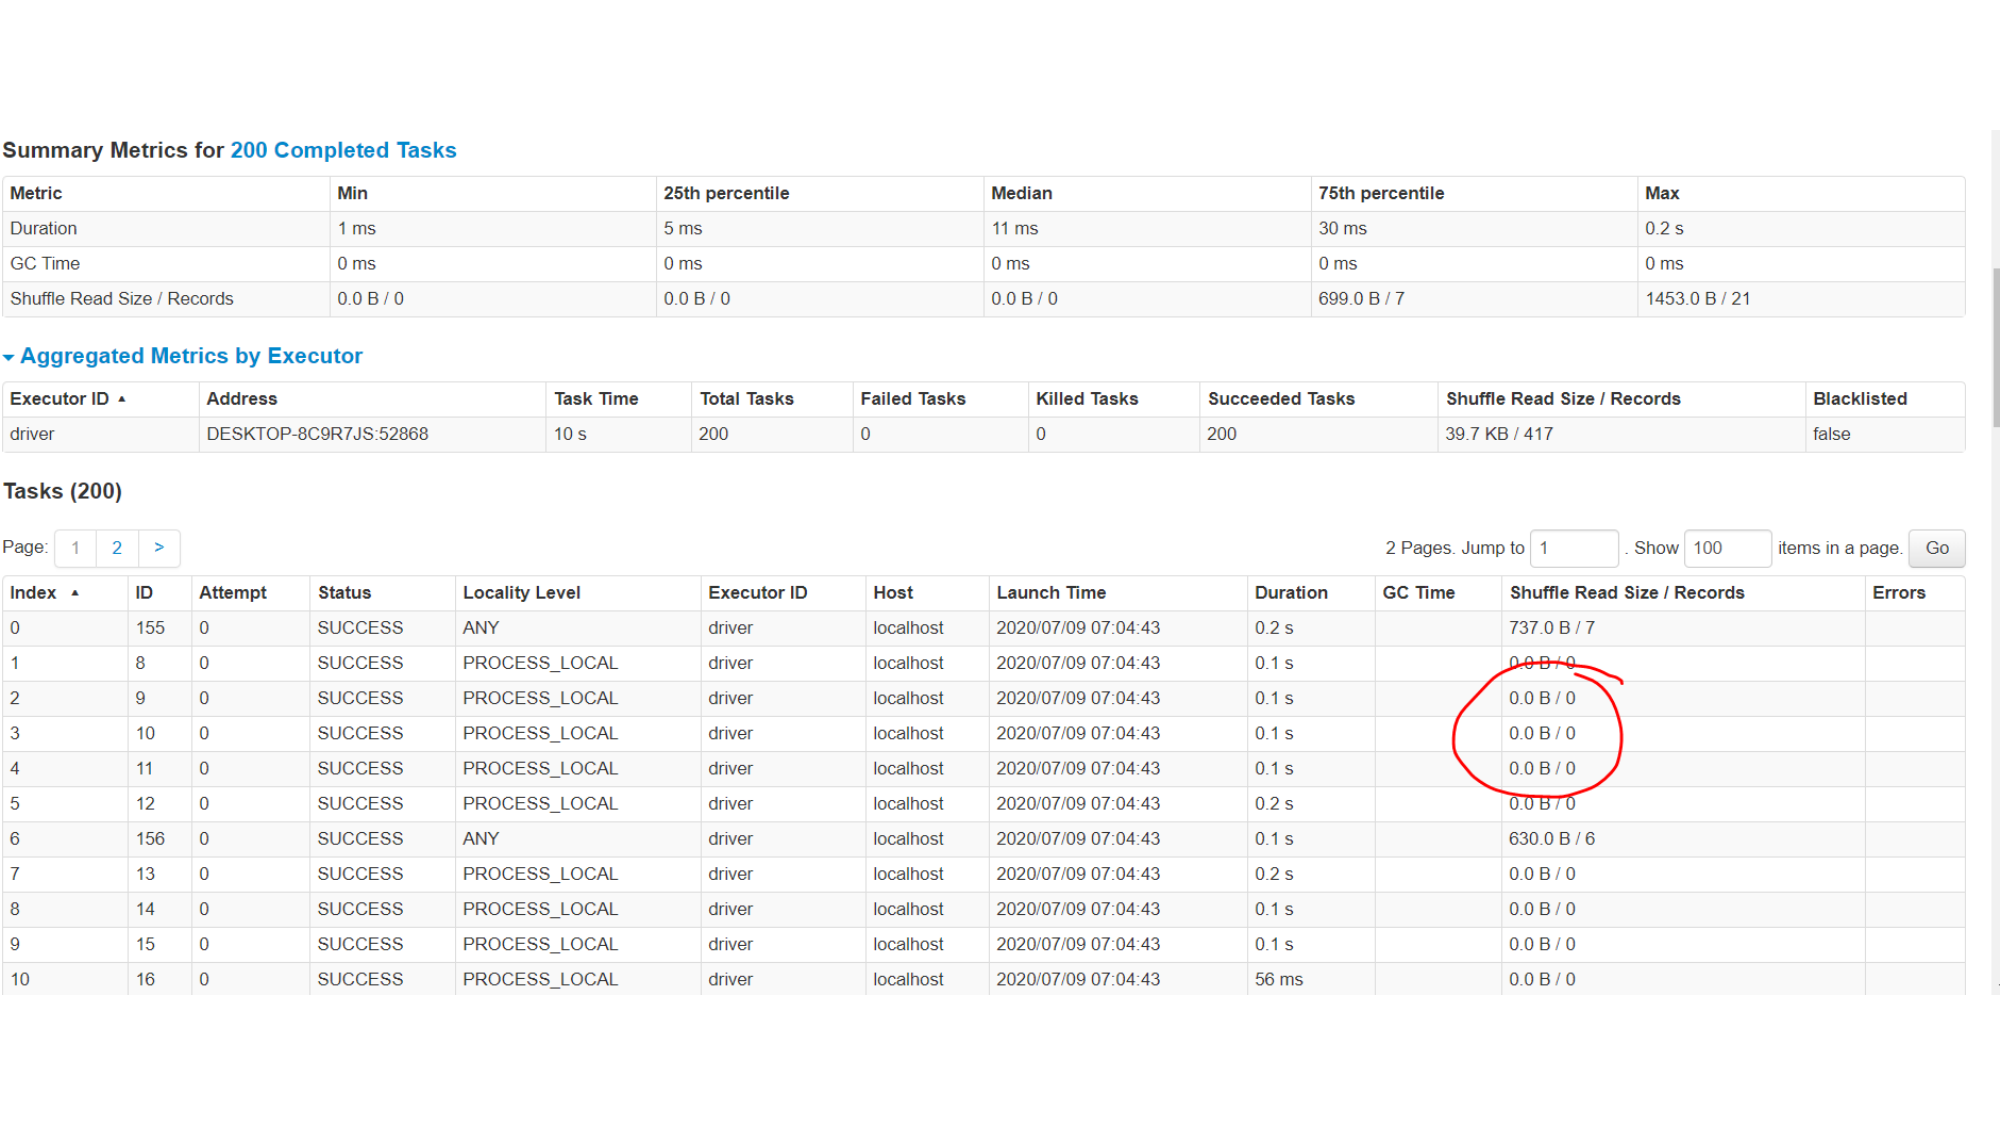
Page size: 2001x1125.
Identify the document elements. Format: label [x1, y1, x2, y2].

picture [0, 130, 2000, 995]
